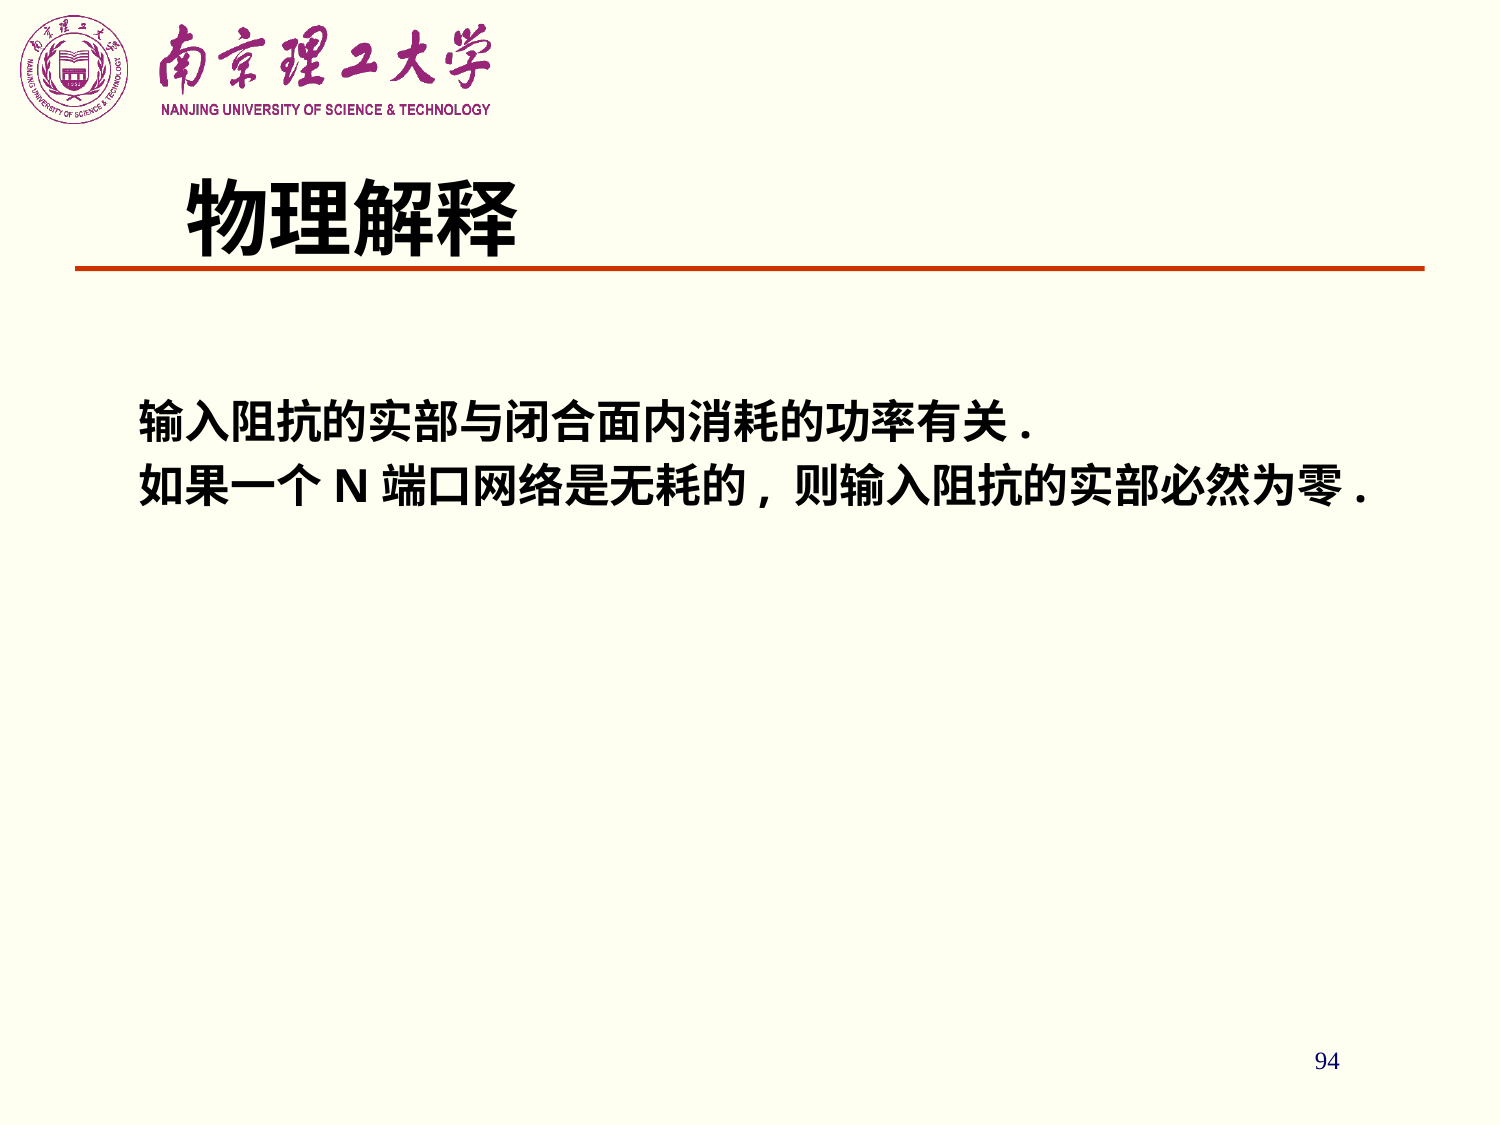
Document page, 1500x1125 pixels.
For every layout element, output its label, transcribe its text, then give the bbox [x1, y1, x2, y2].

list 输入阻抗的实部与闭合面内消耗的功率有关. 如果一个N端口网络是无耗的, 则输入阻抗的实部必然为零. [123, 385, 1399, 740]
text_box 物理解释 [171, 172, 547, 261]
picture [17, 15, 491, 126]
